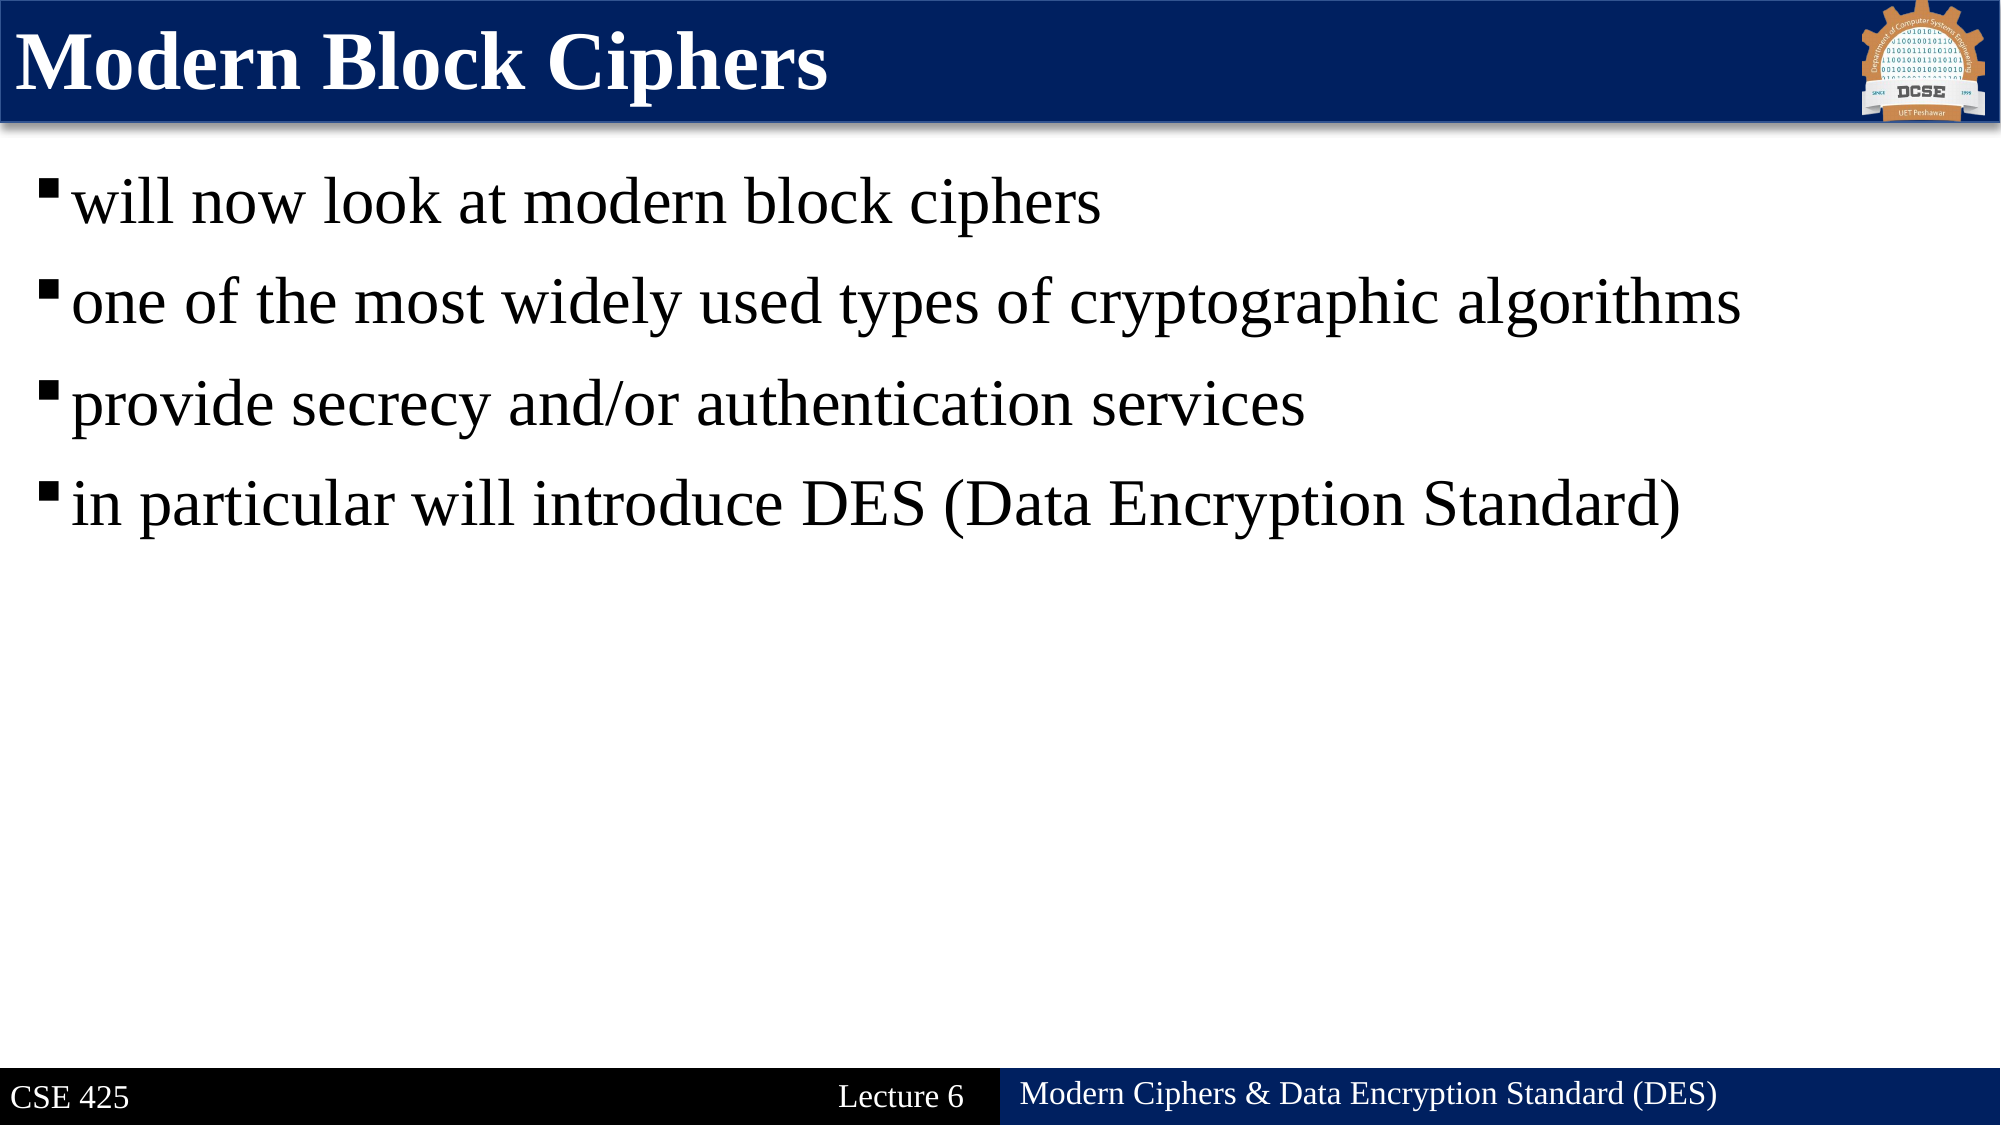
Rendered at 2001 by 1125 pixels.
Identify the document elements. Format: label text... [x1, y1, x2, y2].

list will now look at modern block ciphers one of the most widely used types of cryptographic algorithms provide secrecy and/or authentication services in particular will introduce DES (Data Encryption Standard) [18, 148, 1907, 1067]
title Modern Block Ciphers [0, 1, 1725, 124]
slide_number 3 [1550, 1066, 2000, 1125]
picture [1862, 0, 1985, 123]
